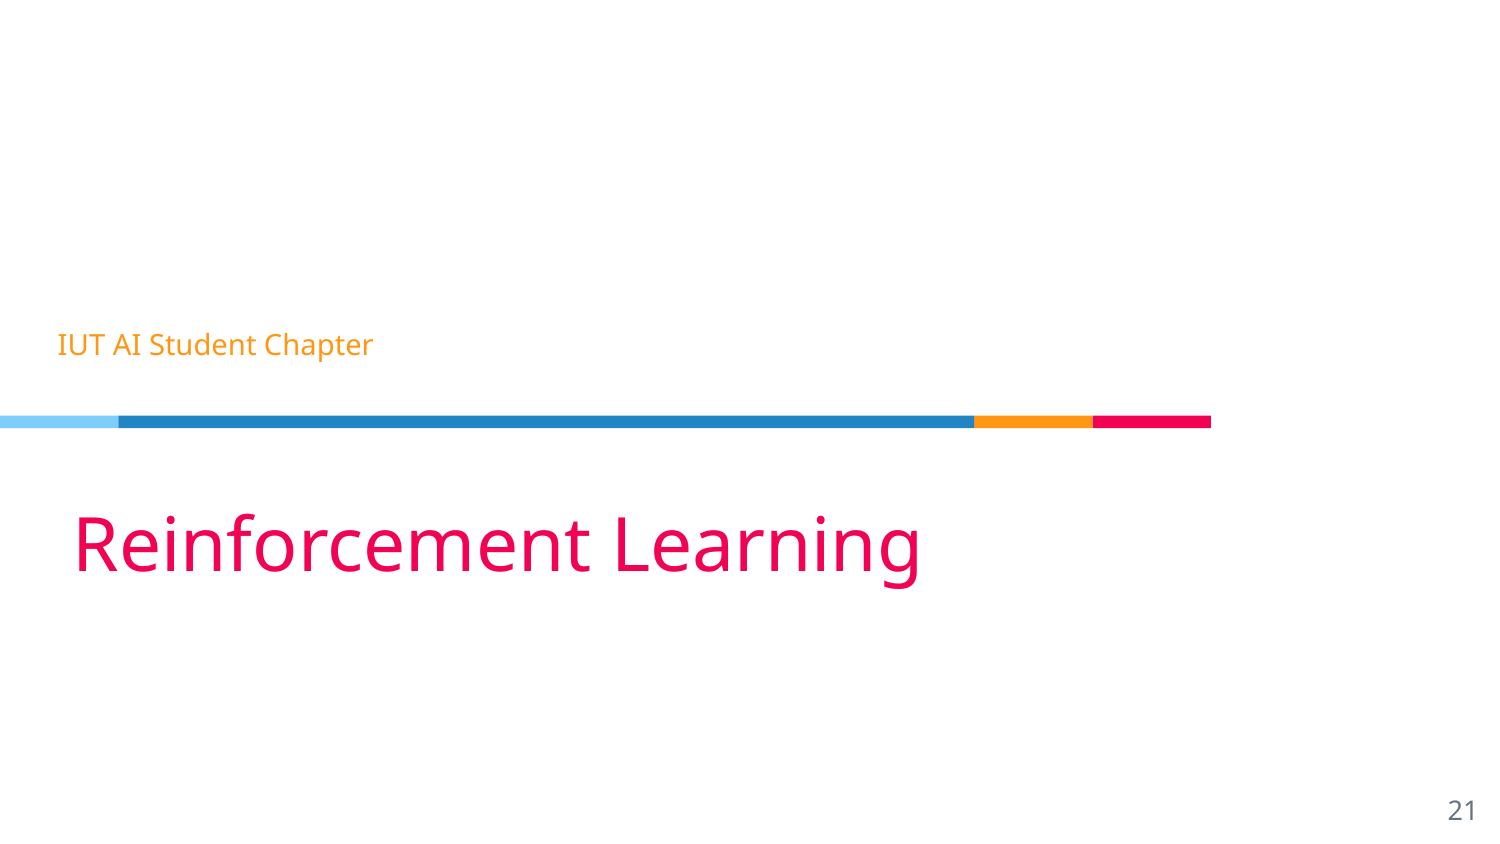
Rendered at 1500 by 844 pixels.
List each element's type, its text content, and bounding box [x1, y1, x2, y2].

title Reinforcement Learning [57, 481, 1320, 758]
text_box IUT AI Student Chapter [42, 311, 817, 377]
slide_number ‹#› [1403, 779, 1494, 844]
